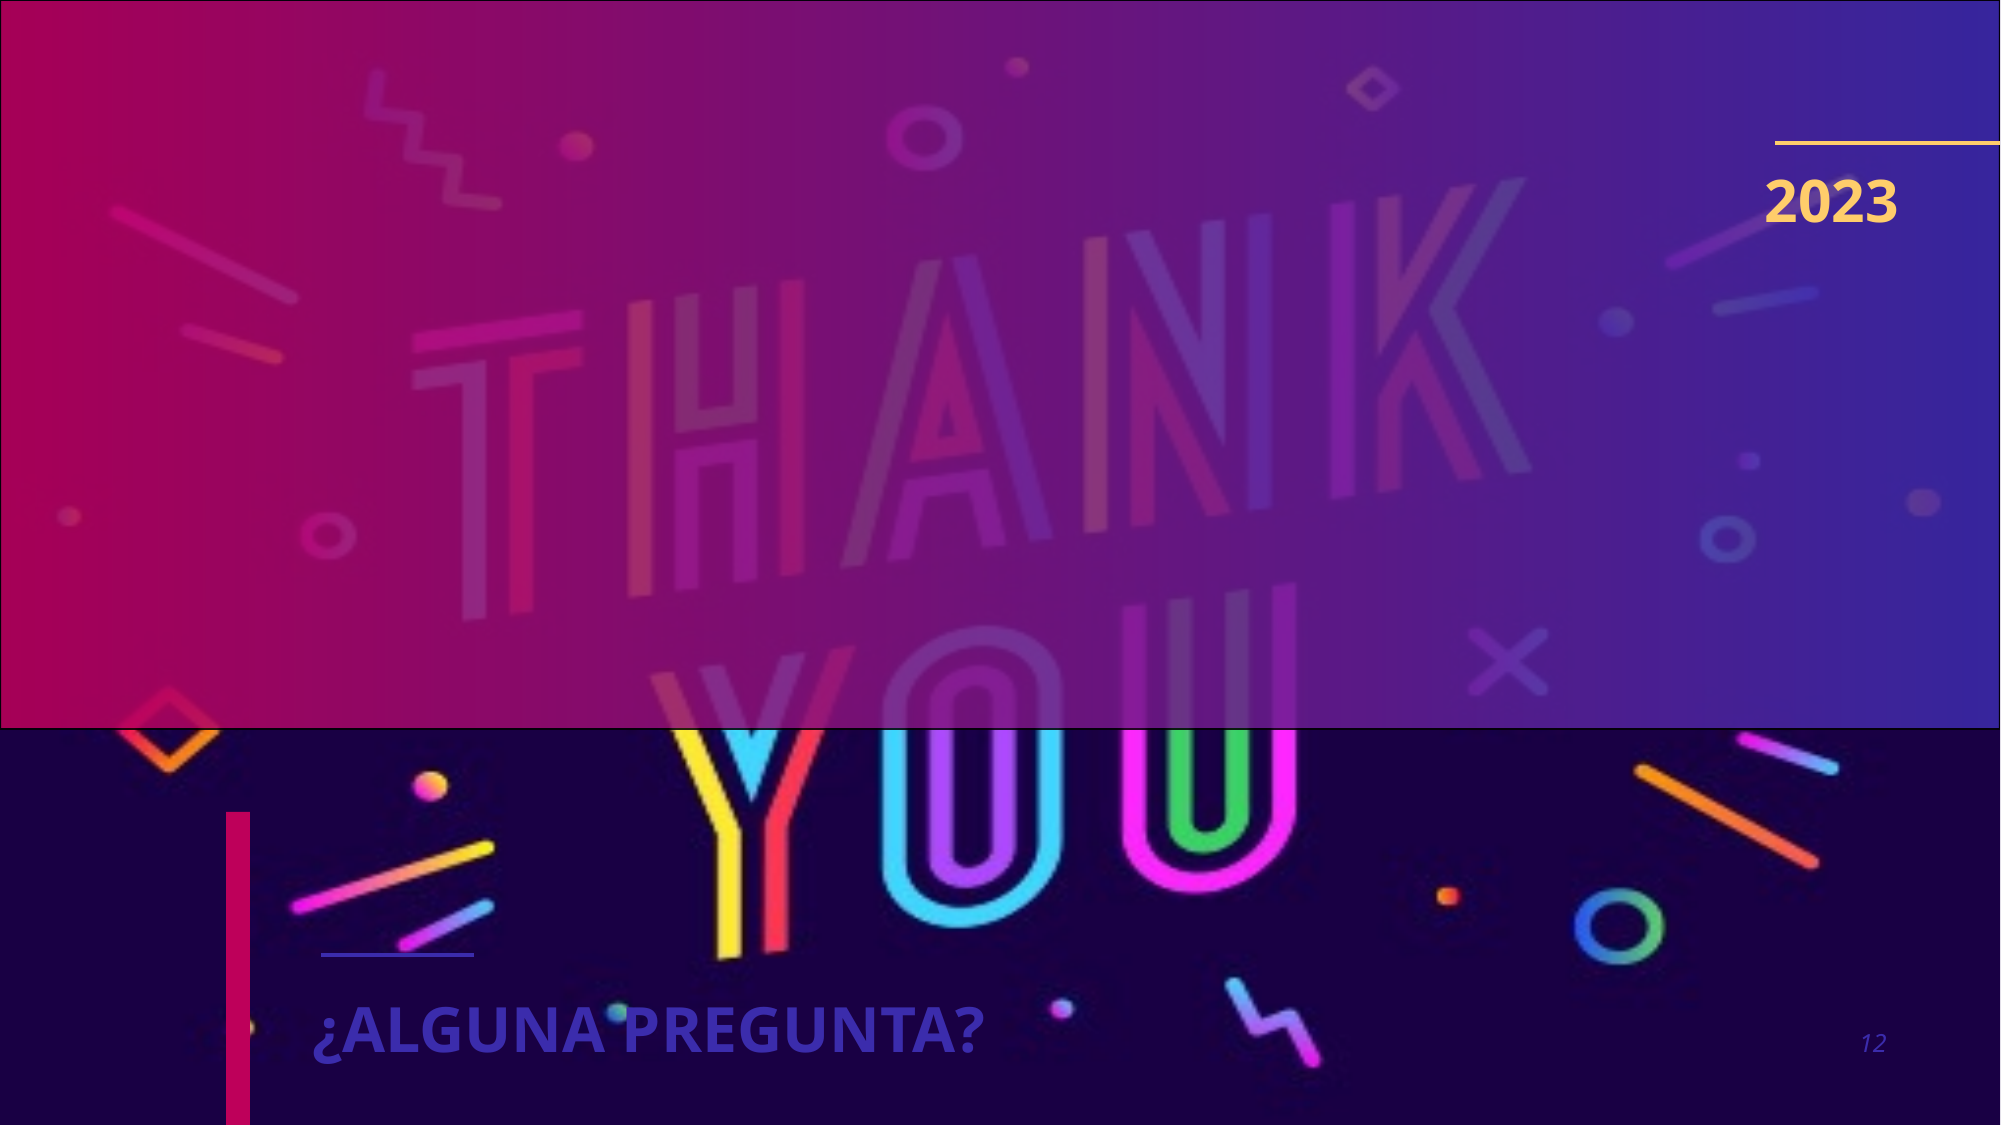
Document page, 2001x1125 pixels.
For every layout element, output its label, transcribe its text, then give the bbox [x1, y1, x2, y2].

slide_number 12 [1451, 1015, 1902, 1075]
picture [0, 0, 2001, 1125]
list 2023 [1749, 164, 1990, 244]
subtitle ¿ALGUNA PREGUNTA? [297, 991, 1798, 1091]
